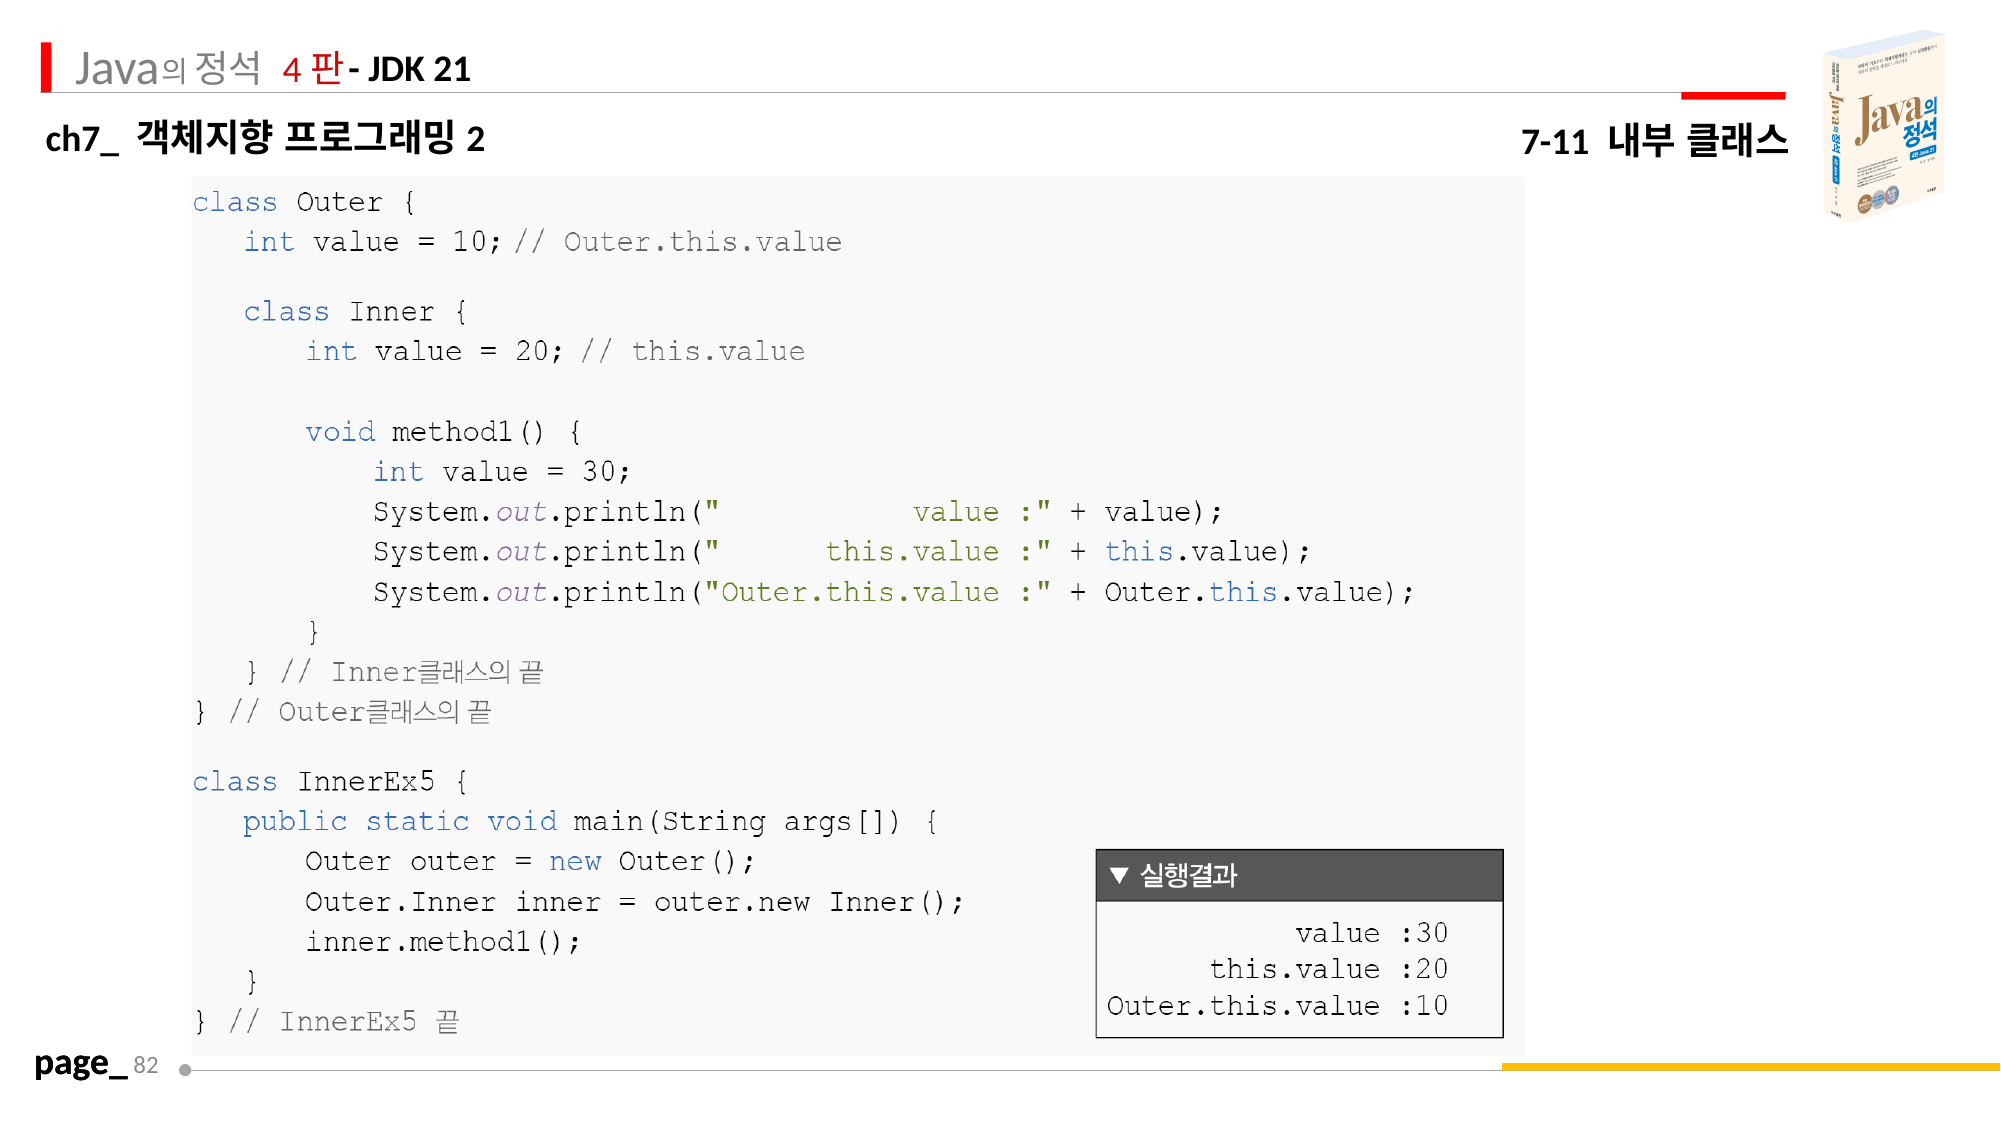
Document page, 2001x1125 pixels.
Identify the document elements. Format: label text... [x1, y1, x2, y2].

text_box 7-11 내부 클래스 [1415, 109, 1805, 169]
picture [1819, 26, 1950, 228]
text_box page_ [19, 1030, 145, 1090]
picture [174, 177, 1538, 1056]
slide_number 82 [106, 1033, 174, 1094]
